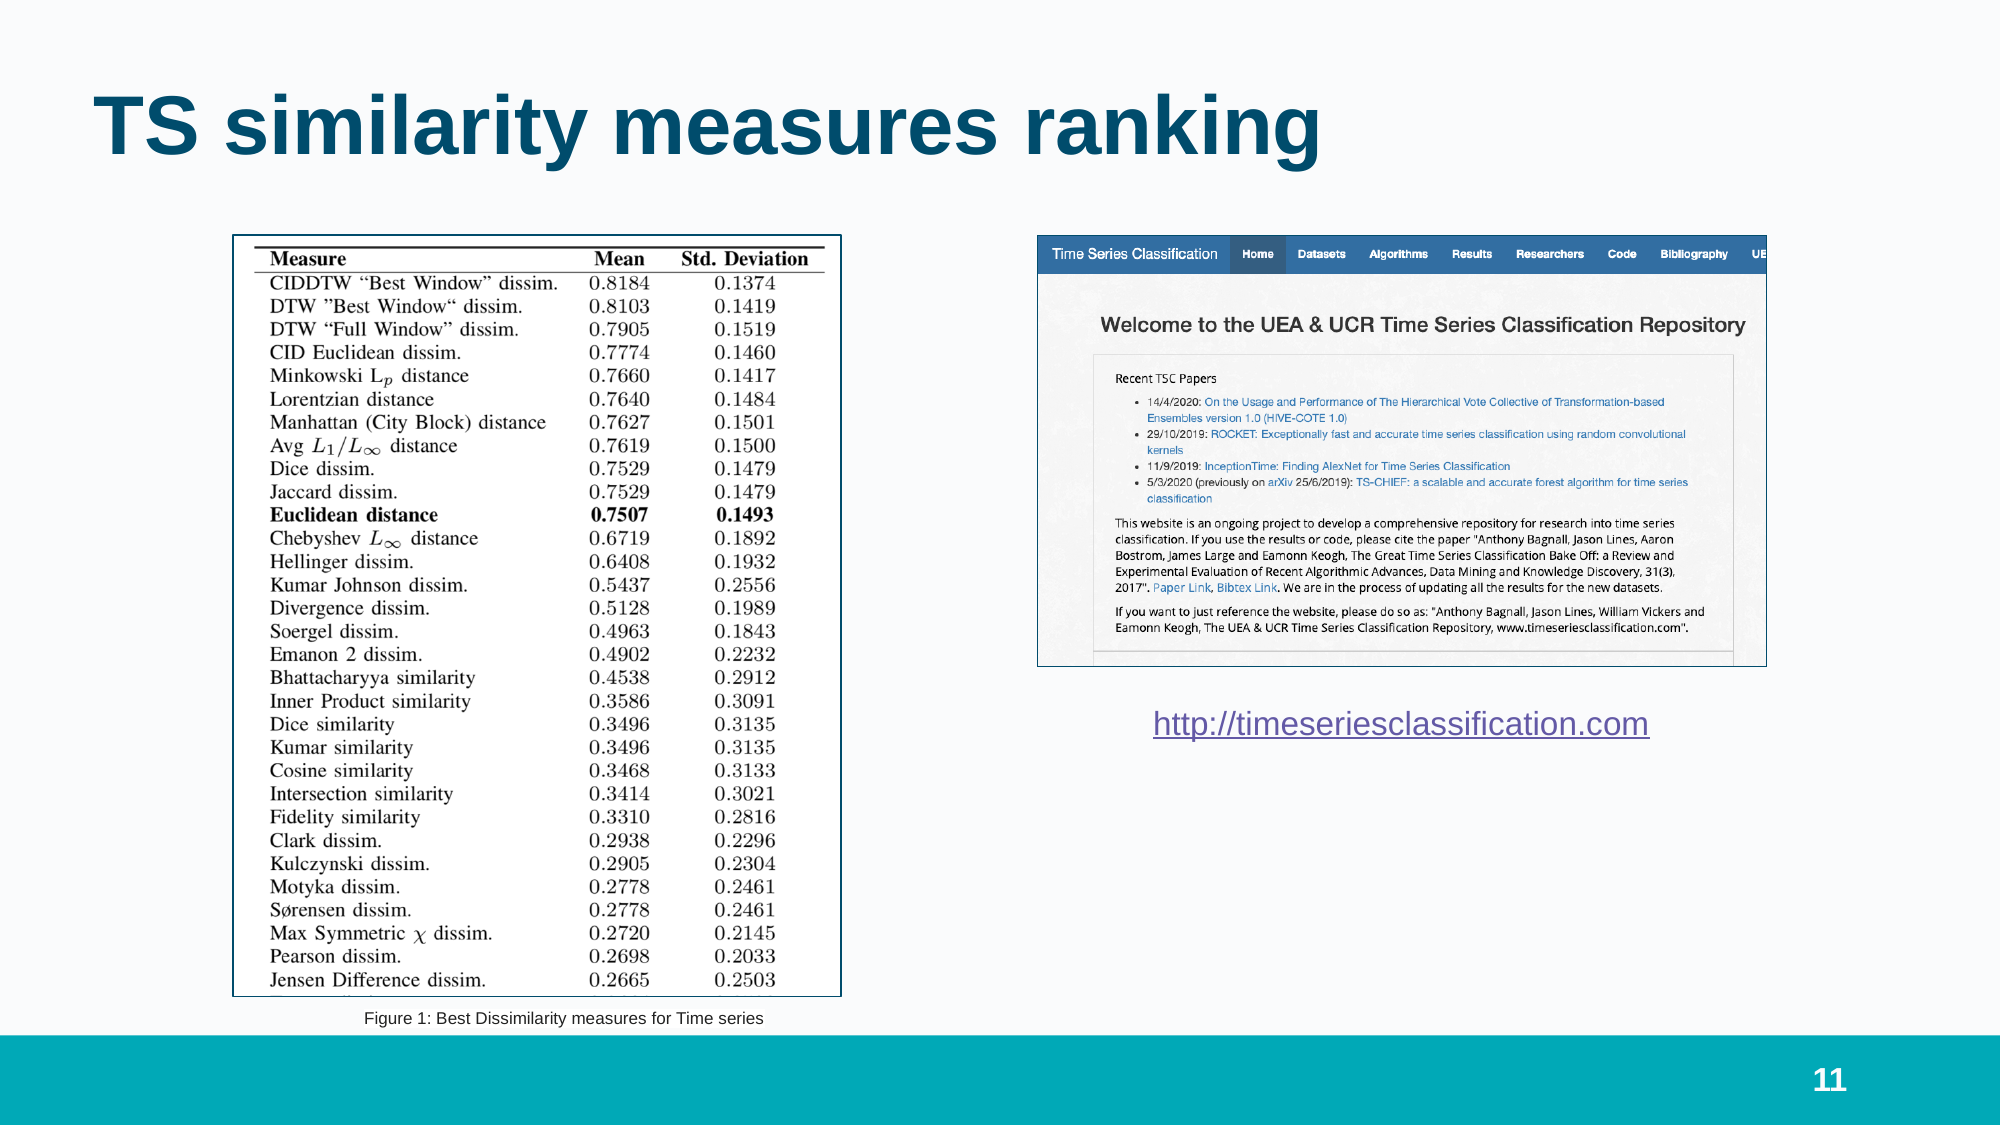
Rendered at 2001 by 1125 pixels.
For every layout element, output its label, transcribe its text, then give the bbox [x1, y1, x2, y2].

text_box http://timeseriesclassification.com [1098, 694, 1706, 750]
picture [1039, 237, 1765, 665]
title TS similarity measures ranking [78, 18, 1804, 236]
picture [235, 237, 839, 995]
slide_number 11 [1412, 1047, 1863, 1108]
text_box Figure 1: Best Dissimilarity measures for Time series [0, 949, 1130, 1083]
